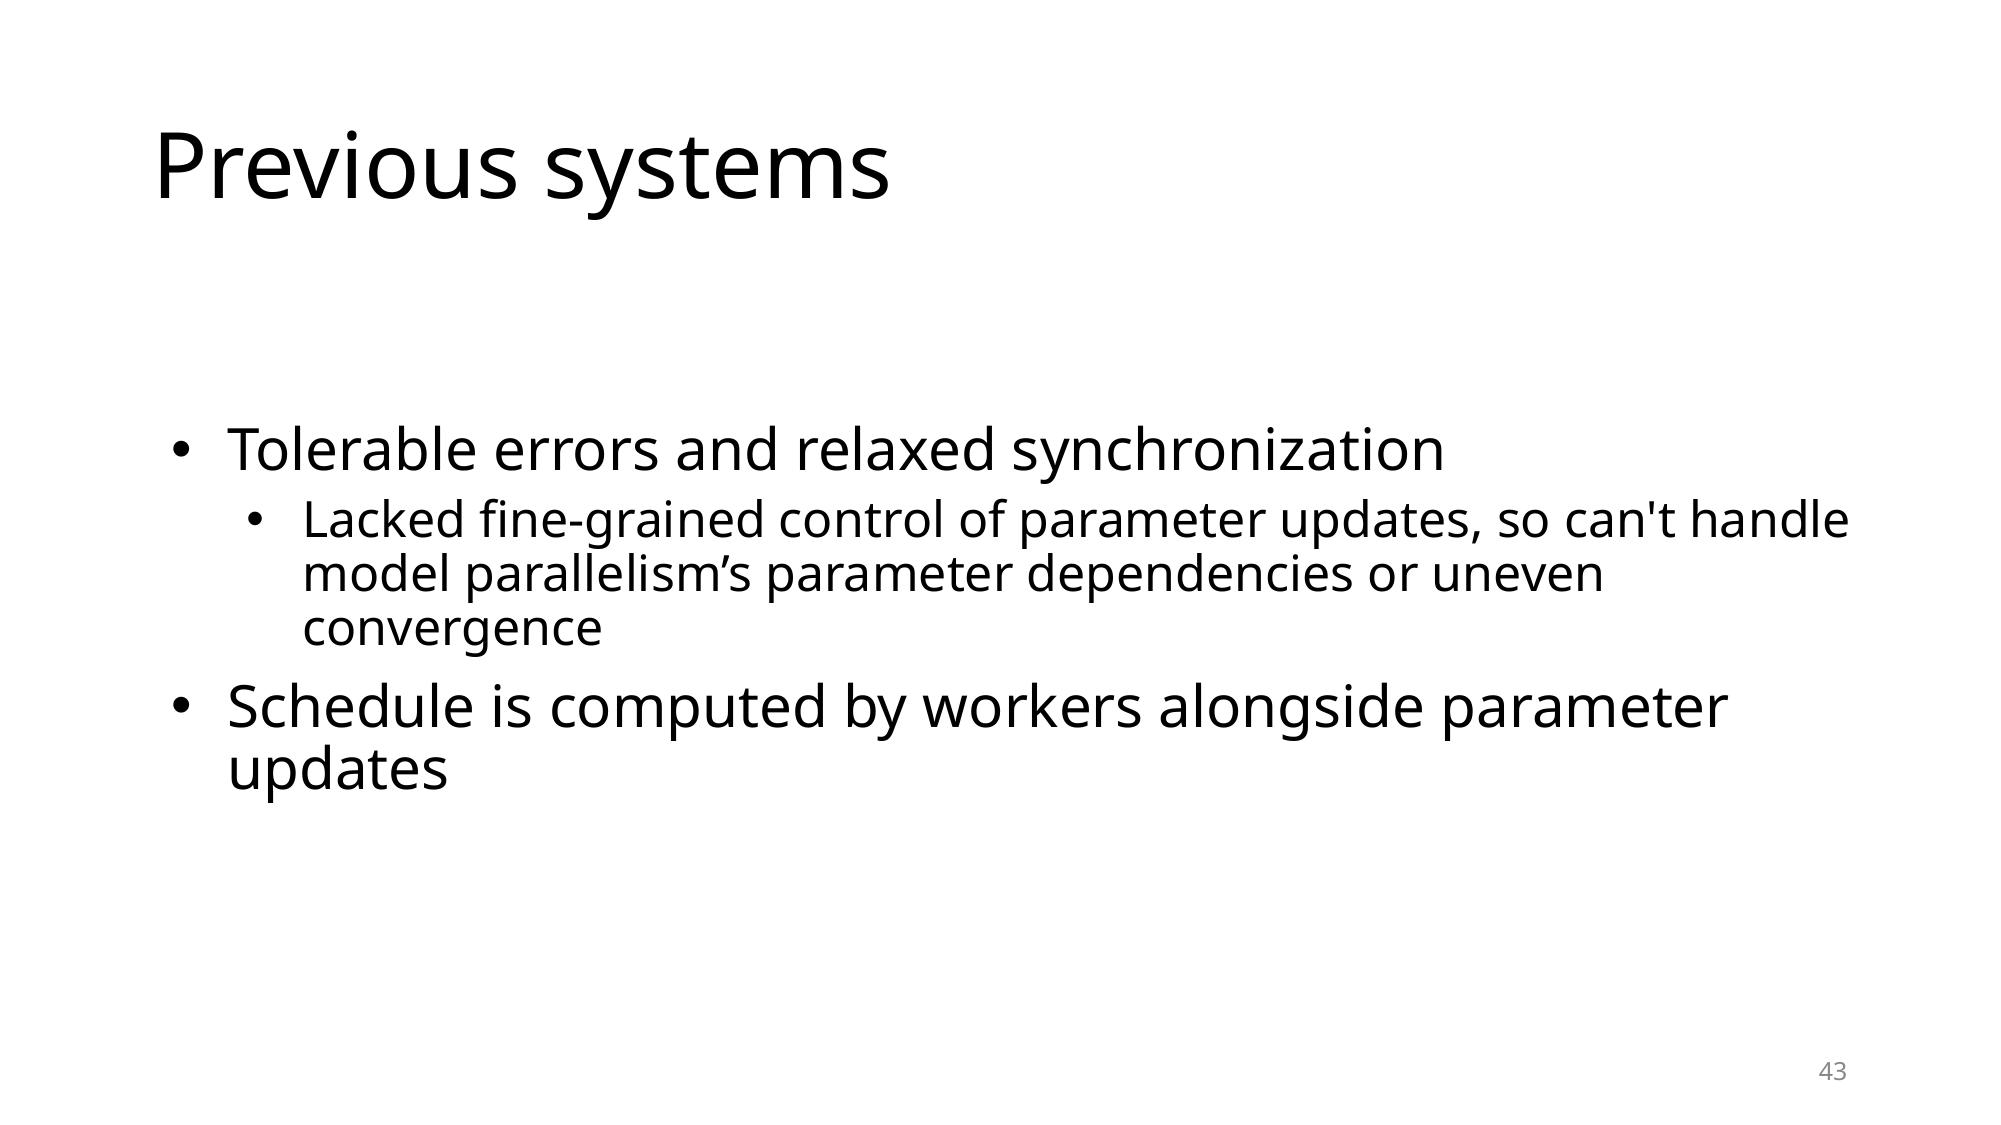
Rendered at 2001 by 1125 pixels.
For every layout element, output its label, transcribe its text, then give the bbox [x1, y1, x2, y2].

title Previous systems [137, 59, 1863, 278]
list Tolerable errors and relaxed synchronization Lacked fine-grained control of parameter updates, so can't handle model parallelism’s parameter dependencies or uneven convergence Schedule is computed by workers alongside parameter updates [137, 299, 1884, 1014]
slide_number 43 [1412, 1042, 1863, 1103]
